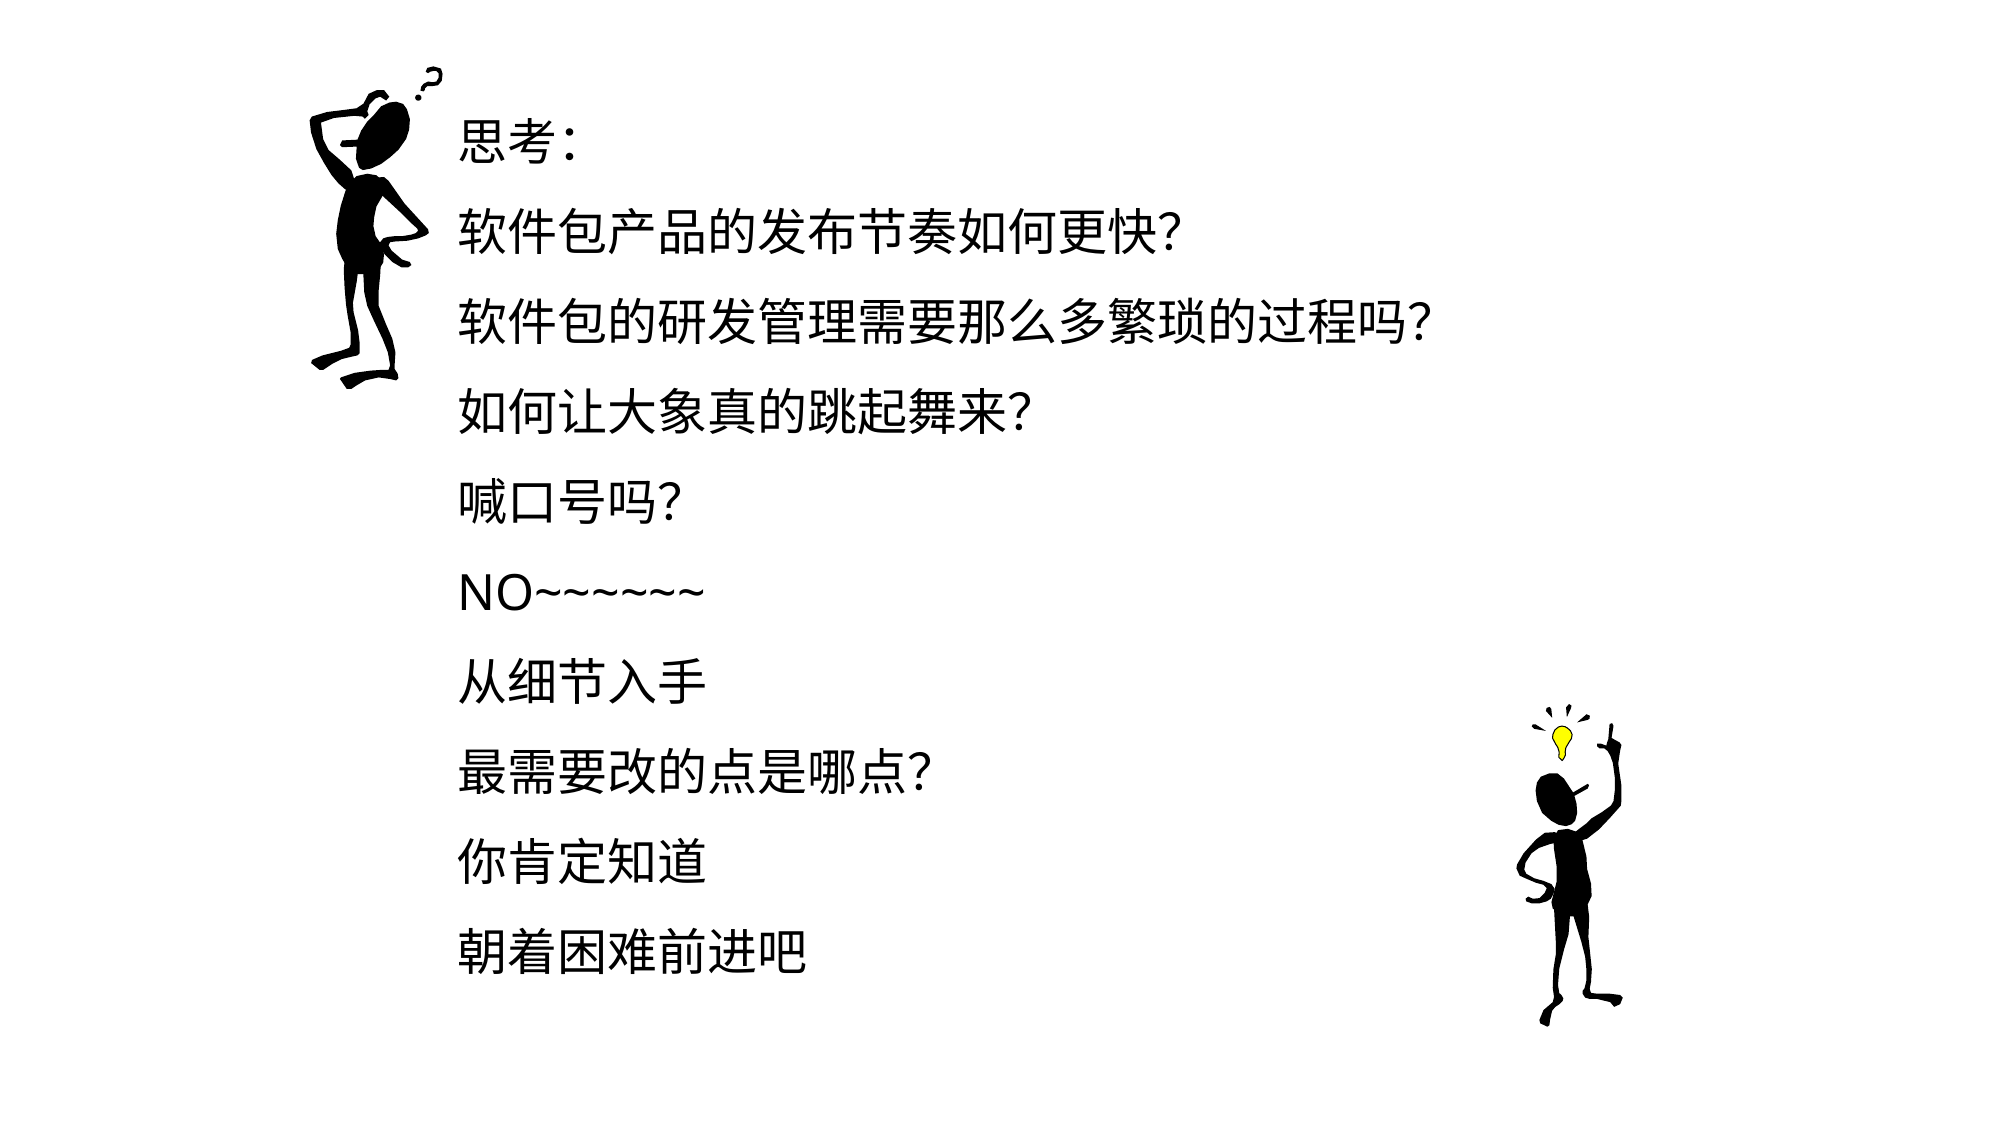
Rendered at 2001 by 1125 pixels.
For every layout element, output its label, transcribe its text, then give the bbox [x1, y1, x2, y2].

picture [309, 66, 443, 390]
text_box 思考： 软件包产品的发布节奏如何更快？ 软件包的研发管理需要那么多繁琐的过程吗？ 如何让大象真的跳起舞来？ 喊口号吗？ NO~~~~~~ 从细节入手 最需要改的点是哪点？ 你肯定知道 朝着困难前进吧 [442, 73, 1514, 988]
picture [1516, 703, 1624, 1027]
